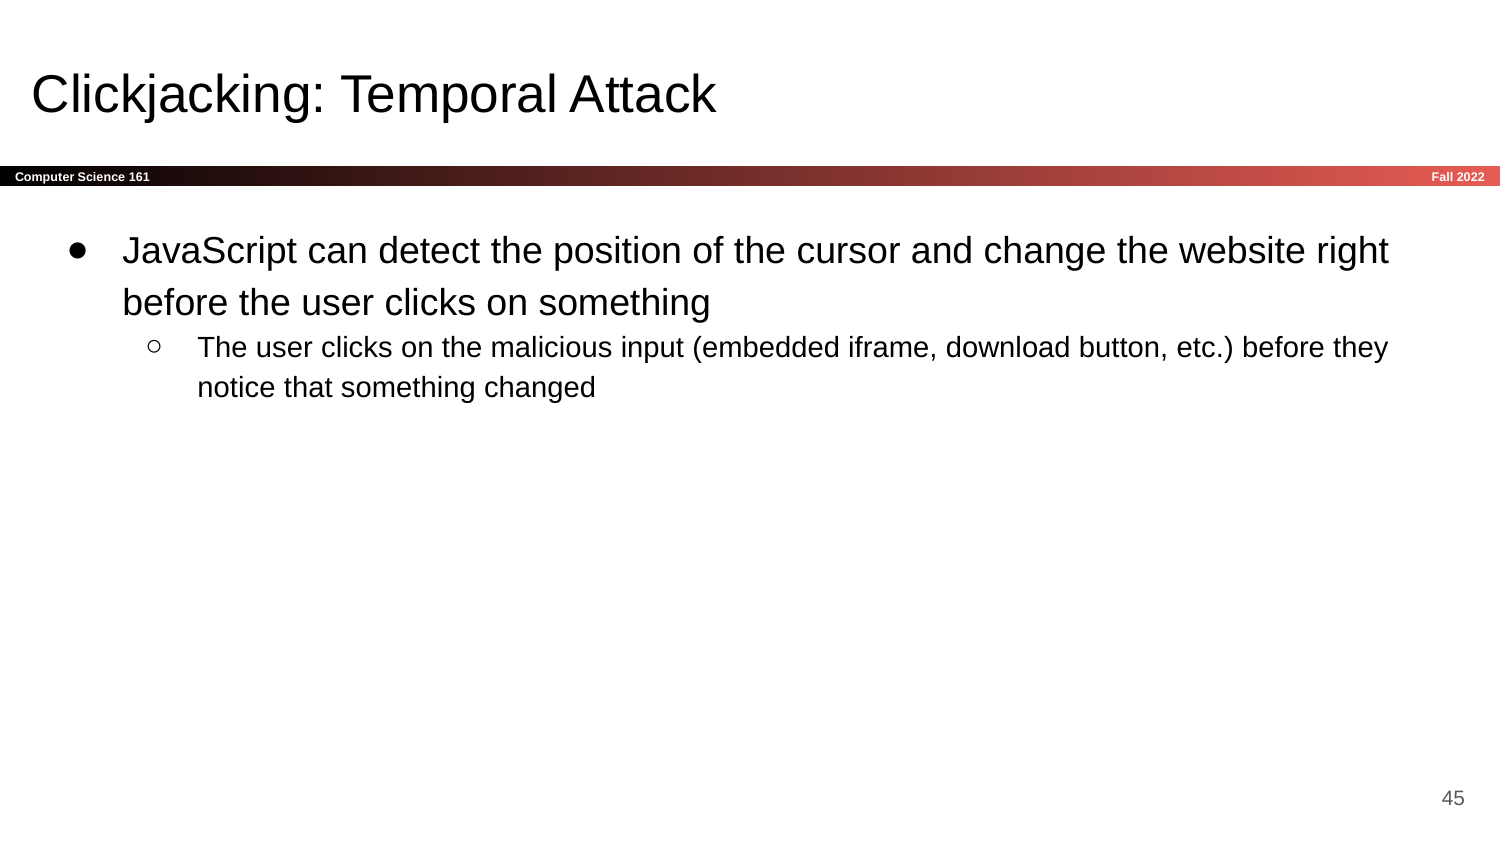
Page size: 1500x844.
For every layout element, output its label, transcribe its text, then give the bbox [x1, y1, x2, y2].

title Clickjacking: Temporal Attack [16, 44, 1415, 139]
slide_number ‹#› [1389, 764, 1480, 830]
list JavaScript can detect the position of the cursor and change the website right before the user clicks on something The user clicks on the malicious input (embedded iframe, download button, etc.) before they notice that something changed [32, 204, 1431, 823]
